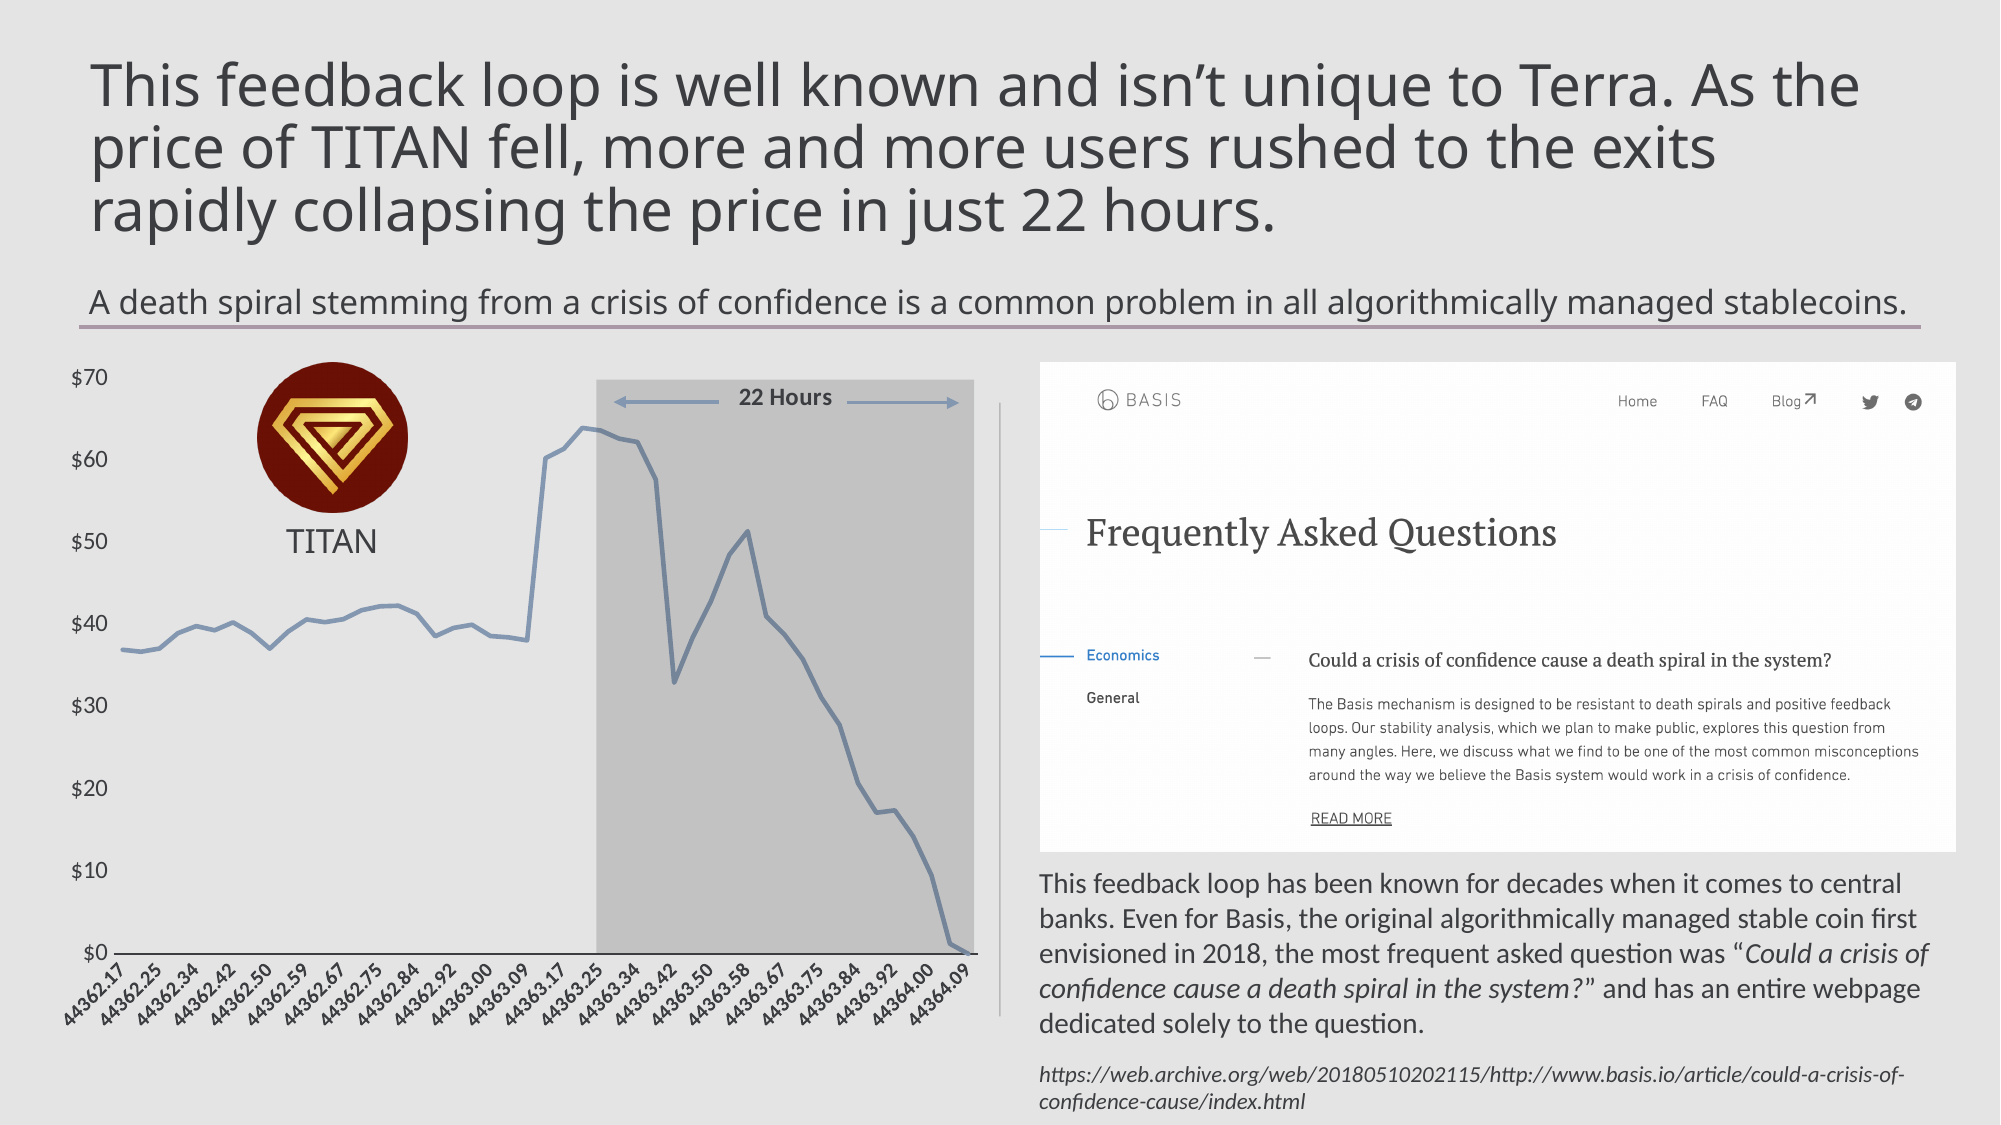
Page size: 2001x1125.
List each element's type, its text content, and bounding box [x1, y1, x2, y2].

text_box A death spiral stemming from a crisis of confidence is a common problem in all algorithmically managed stablecoins. [79, 285, 1921, 325]
picture [1040, 362, 1956, 852]
chart [58, 351, 1000, 1112]
text_box This feedback loop has been known for decades when it comes to central banks. Even for Basis, the original algorithmically managed stable coin first envisioned in 2018, the most frequent asked question was “Could a crisis of confidence cause a death spiral in the system?” and has an entire webpage dedicated solely to the question. https://web.archive.org/web/20180510202115/http://www.basis.io/article/could-a-crisis-of-confidence-cause/index.html [987, 856, 1988, 1122]
title This feedback loop is well known and isn’t unique to Terra. As the price of TITAN fell, more and more users rushed to the exits rapidly collapsing the price in just 22 hours. [75, 41, 1900, 259]
